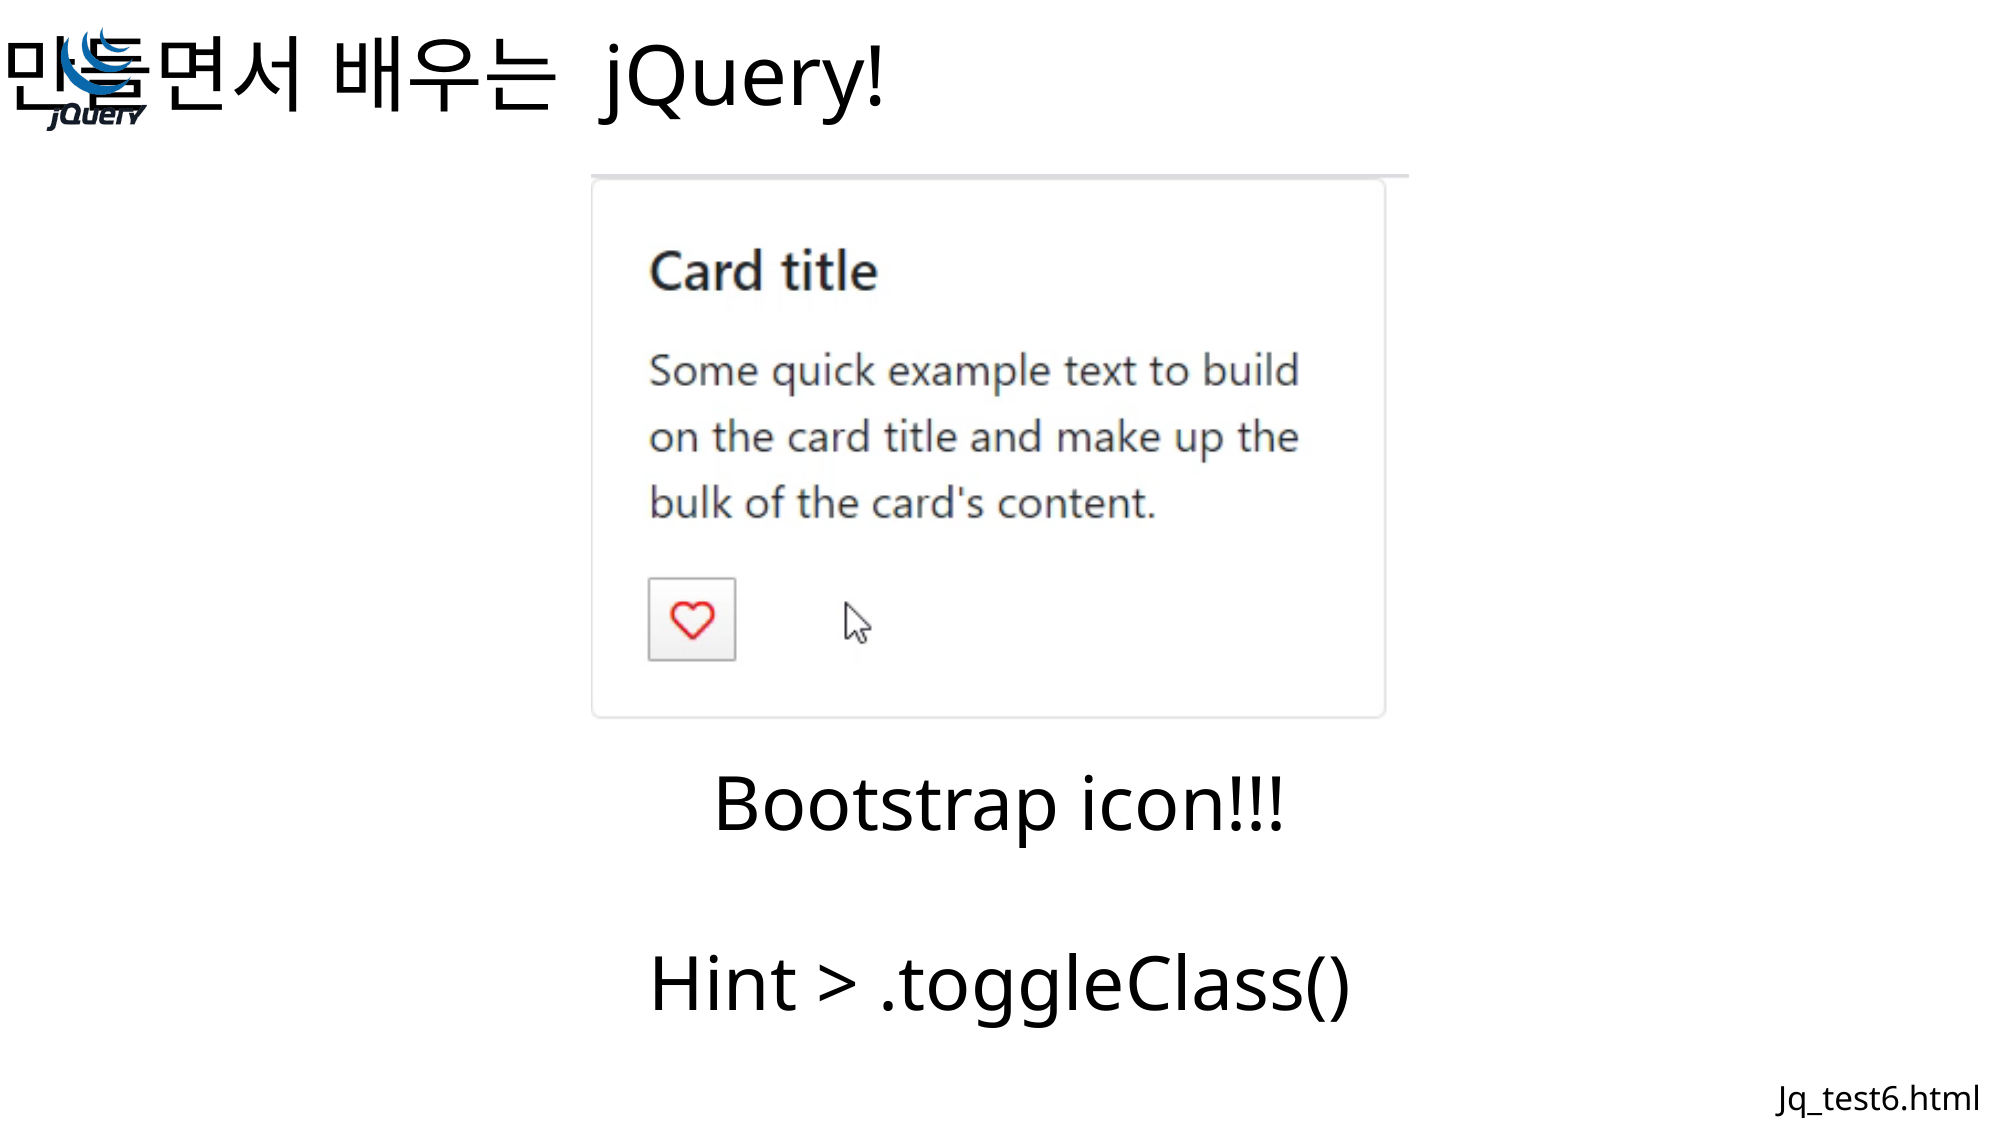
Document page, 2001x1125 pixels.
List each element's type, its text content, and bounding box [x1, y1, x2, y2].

text_box Bootstrap icon!!! Hint > .toggleClass() [634, 749, 1366, 1033]
text_box Jq_test6.html [1763, 1069, 1996, 1125]
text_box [590, 173, 1409, 749]
text_box 만들면서 배우는 jQuery! [0, 14, 903, 130]
picture [44, 27, 149, 131]
